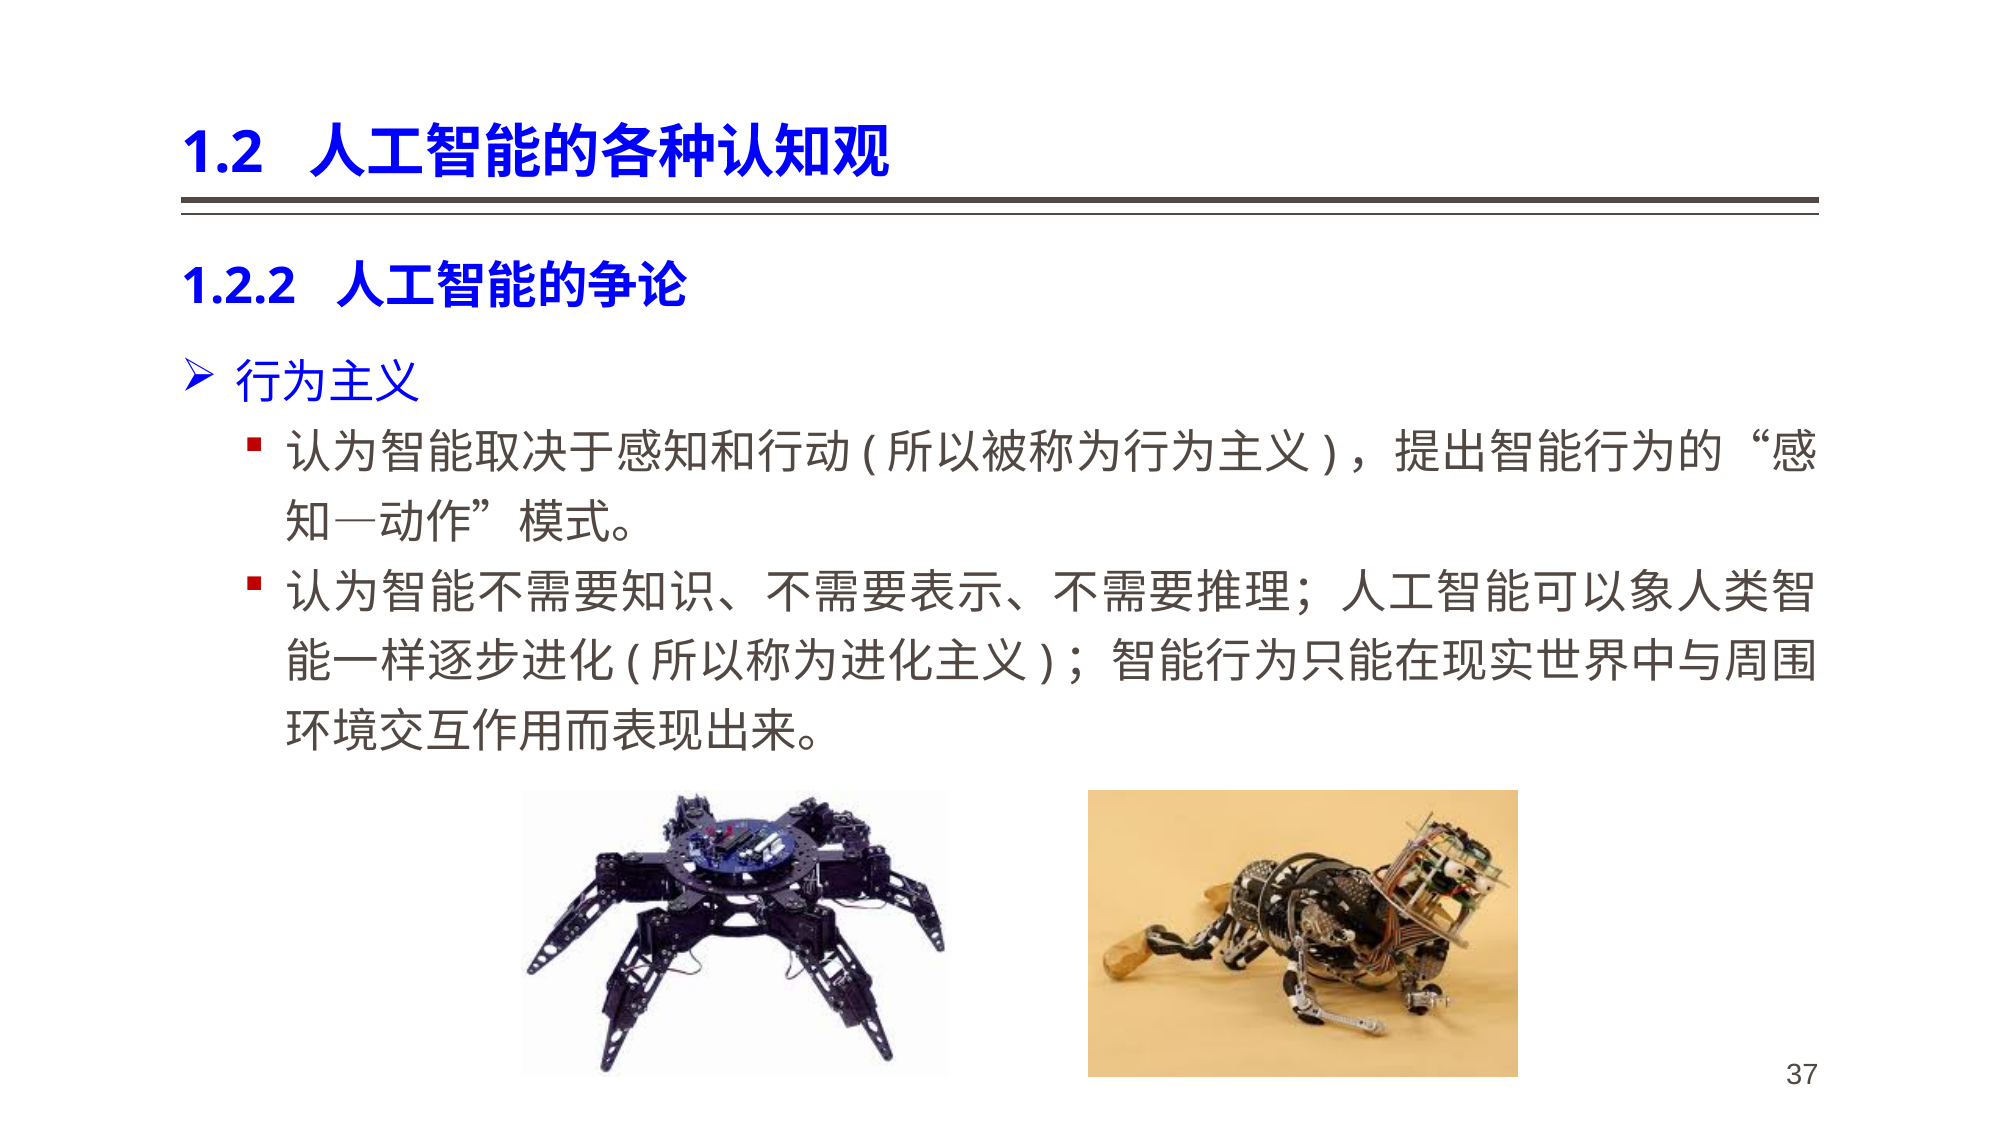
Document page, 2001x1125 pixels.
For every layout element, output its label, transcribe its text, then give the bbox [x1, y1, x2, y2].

picture [1088, 790, 1518, 1077]
picture [521, 790, 951, 1077]
slide_number 37 [1518, 1042, 1819, 1103]
title 1.2 人工智能的各种认知观 [181, 12, 1819, 193]
list 1.2.2 人工智能的争论 行为主义 认为智能取决于感知和行动(所以被称为行为主义)，提出智能行为的“感知—动作”模式。 认为智能不需要知识、不需要表示、不需要推理；人工智能可以象人类智能一样逐步进化(所以称为进化主义)；智能行为只能在现实世界中与周围环境交互作用而表现出来。 [181, 239, 1819, 769]
